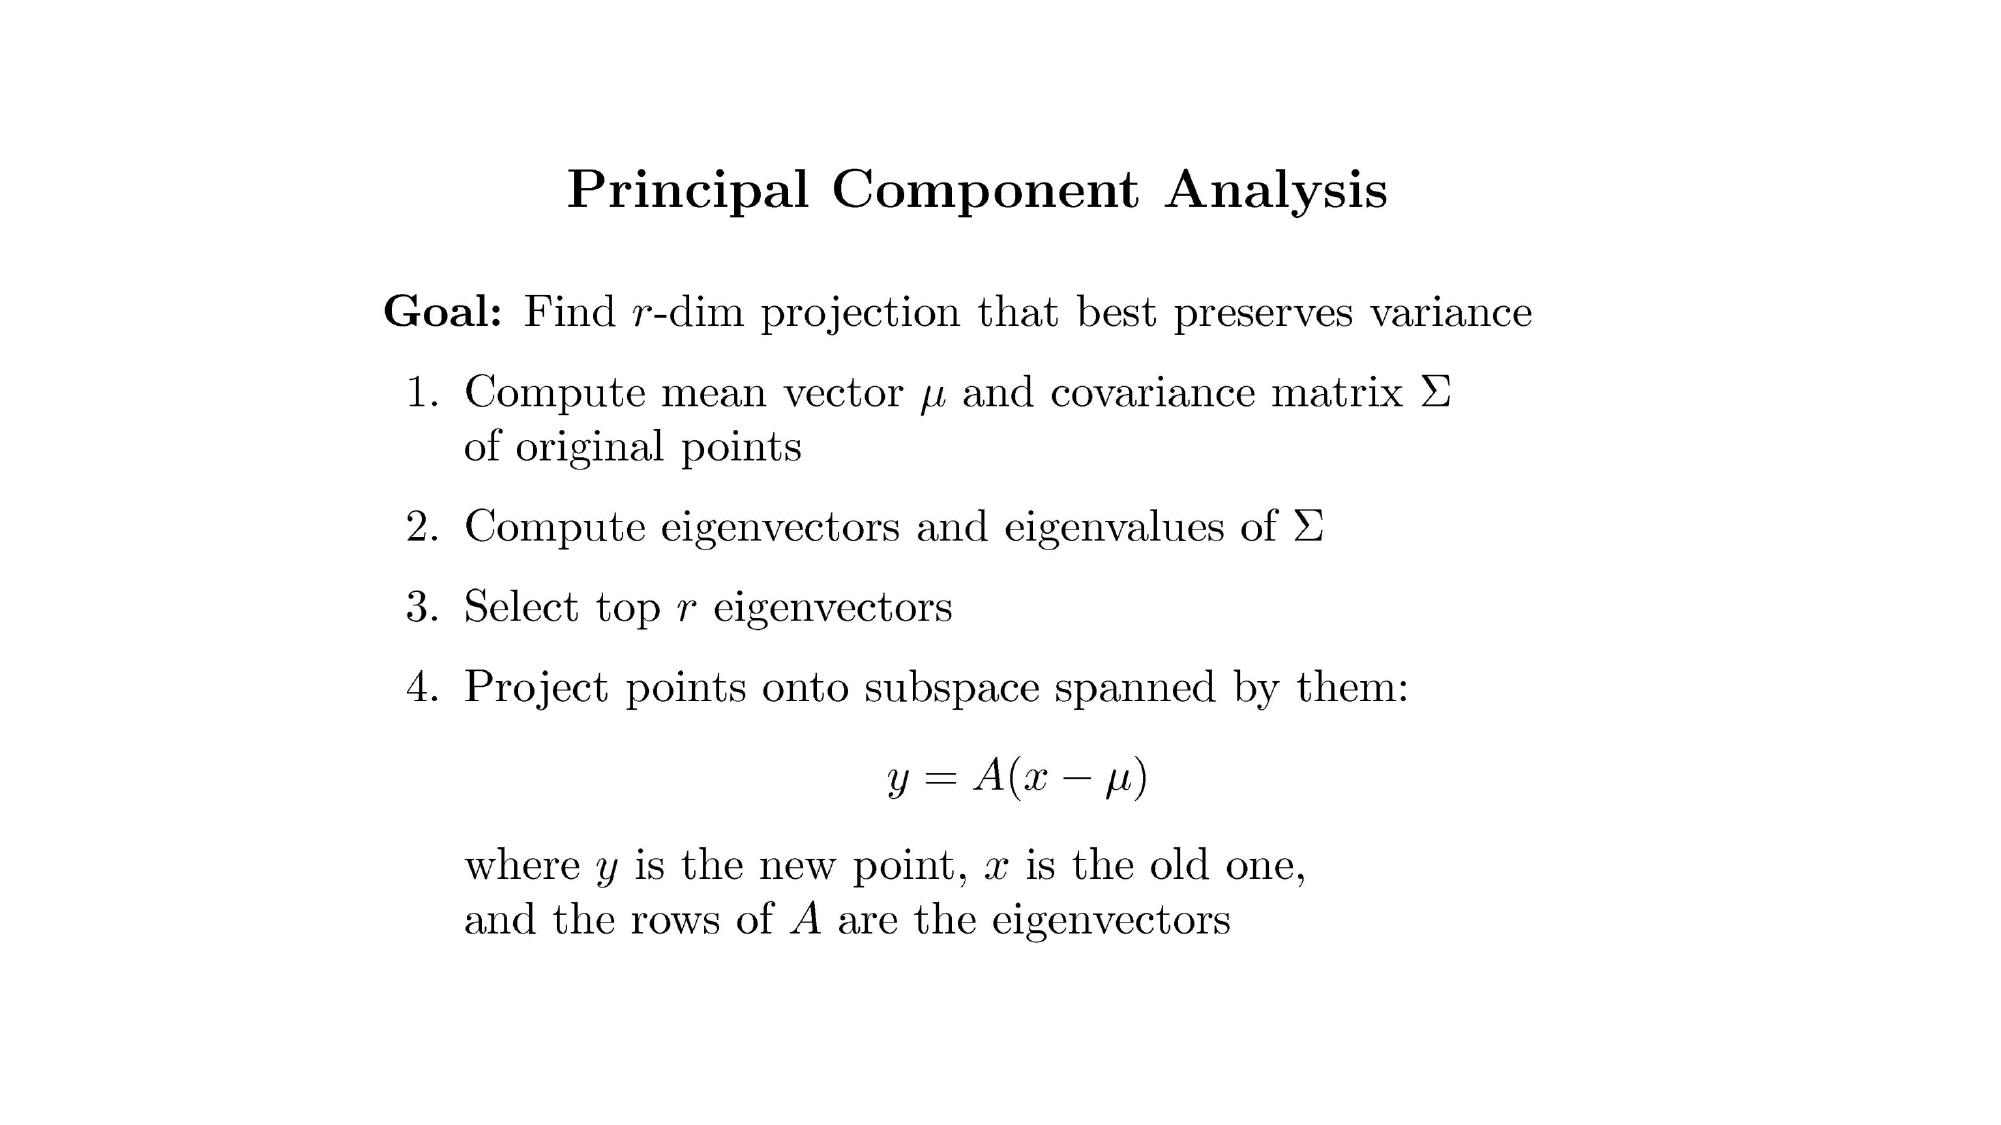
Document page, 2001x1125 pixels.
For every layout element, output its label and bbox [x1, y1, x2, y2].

picture [249, 0, 1705, 1123]
